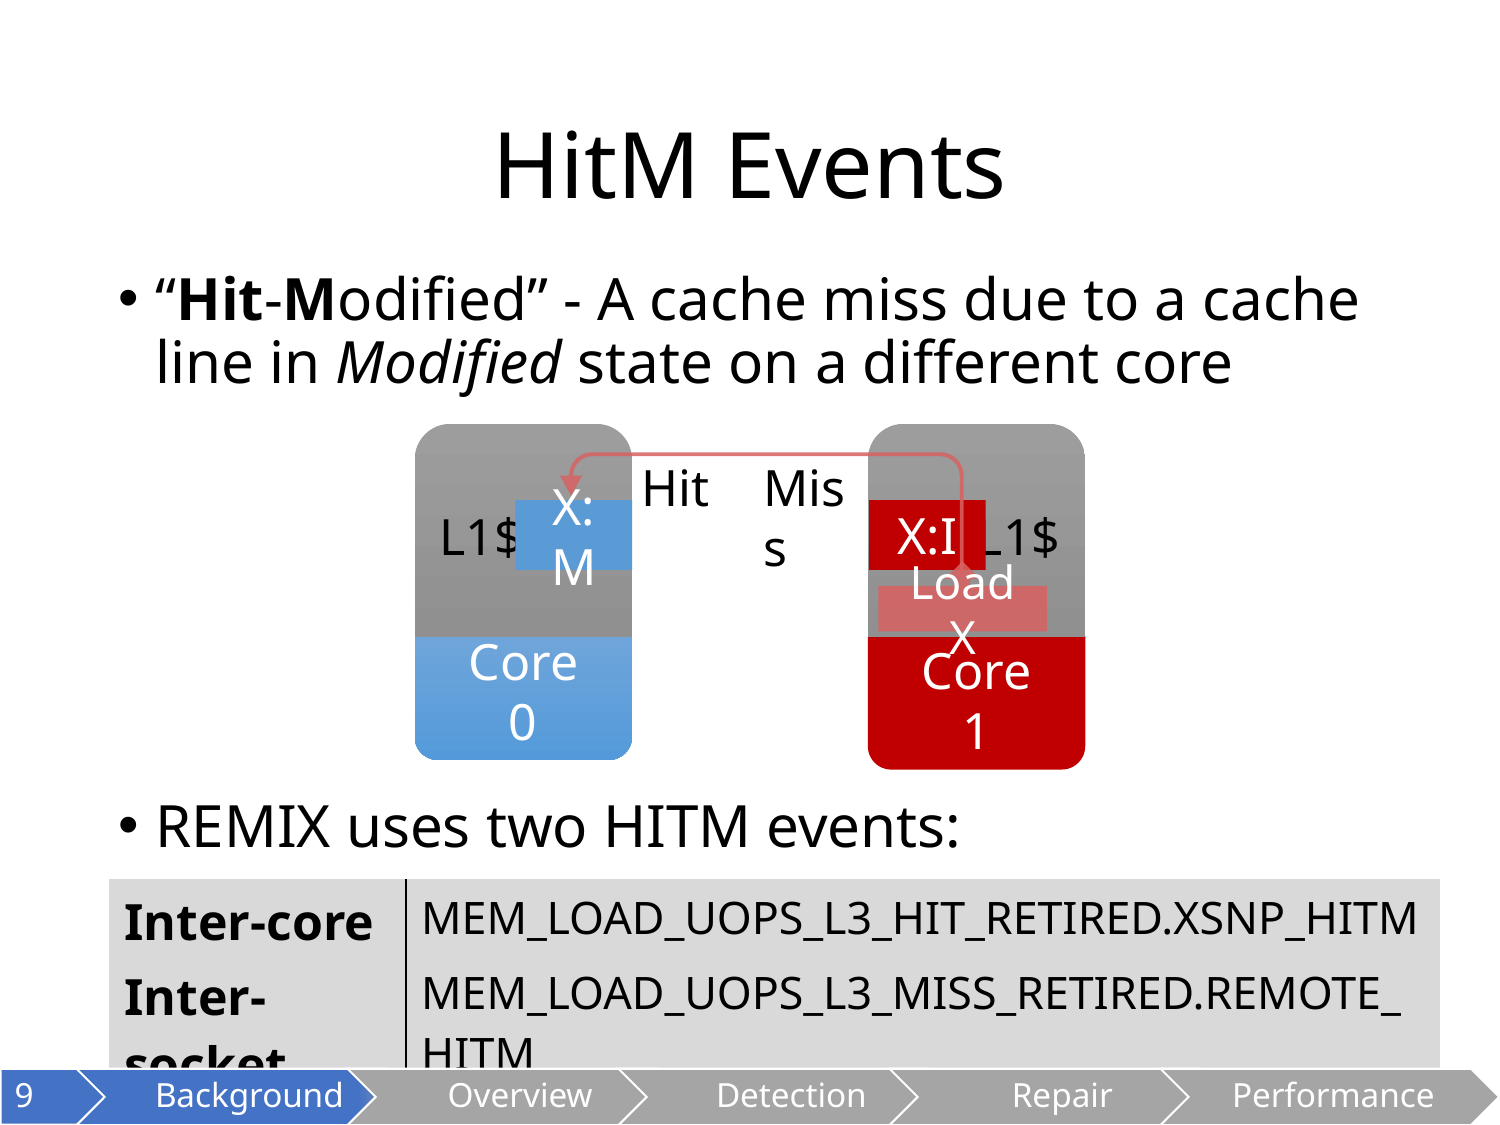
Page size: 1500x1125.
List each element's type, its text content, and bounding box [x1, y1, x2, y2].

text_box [414, 423, 1086, 770]
table_cell Inter-socket [109, 954, 405, 1067]
table_header Inter-core [109, 879, 405, 954]
table_header MEM_LOAD_UOPS_L3_HIT_RETIRED.XSNP_HITM [407, 879, 1440, 954]
list “Hit-Modified” - A cache miss due to a cache line in Modified state on a different core Remix uses two HITM events: [103, 262, 1397, 977]
table_cell MEM_LOAD_UOPS_L3_MISS_RETIRED.REMOTE_HITM [407, 954, 1440, 1067]
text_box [0, 1068, 1500, 1125]
title HitM Events [103, 59, 1397, 262]
